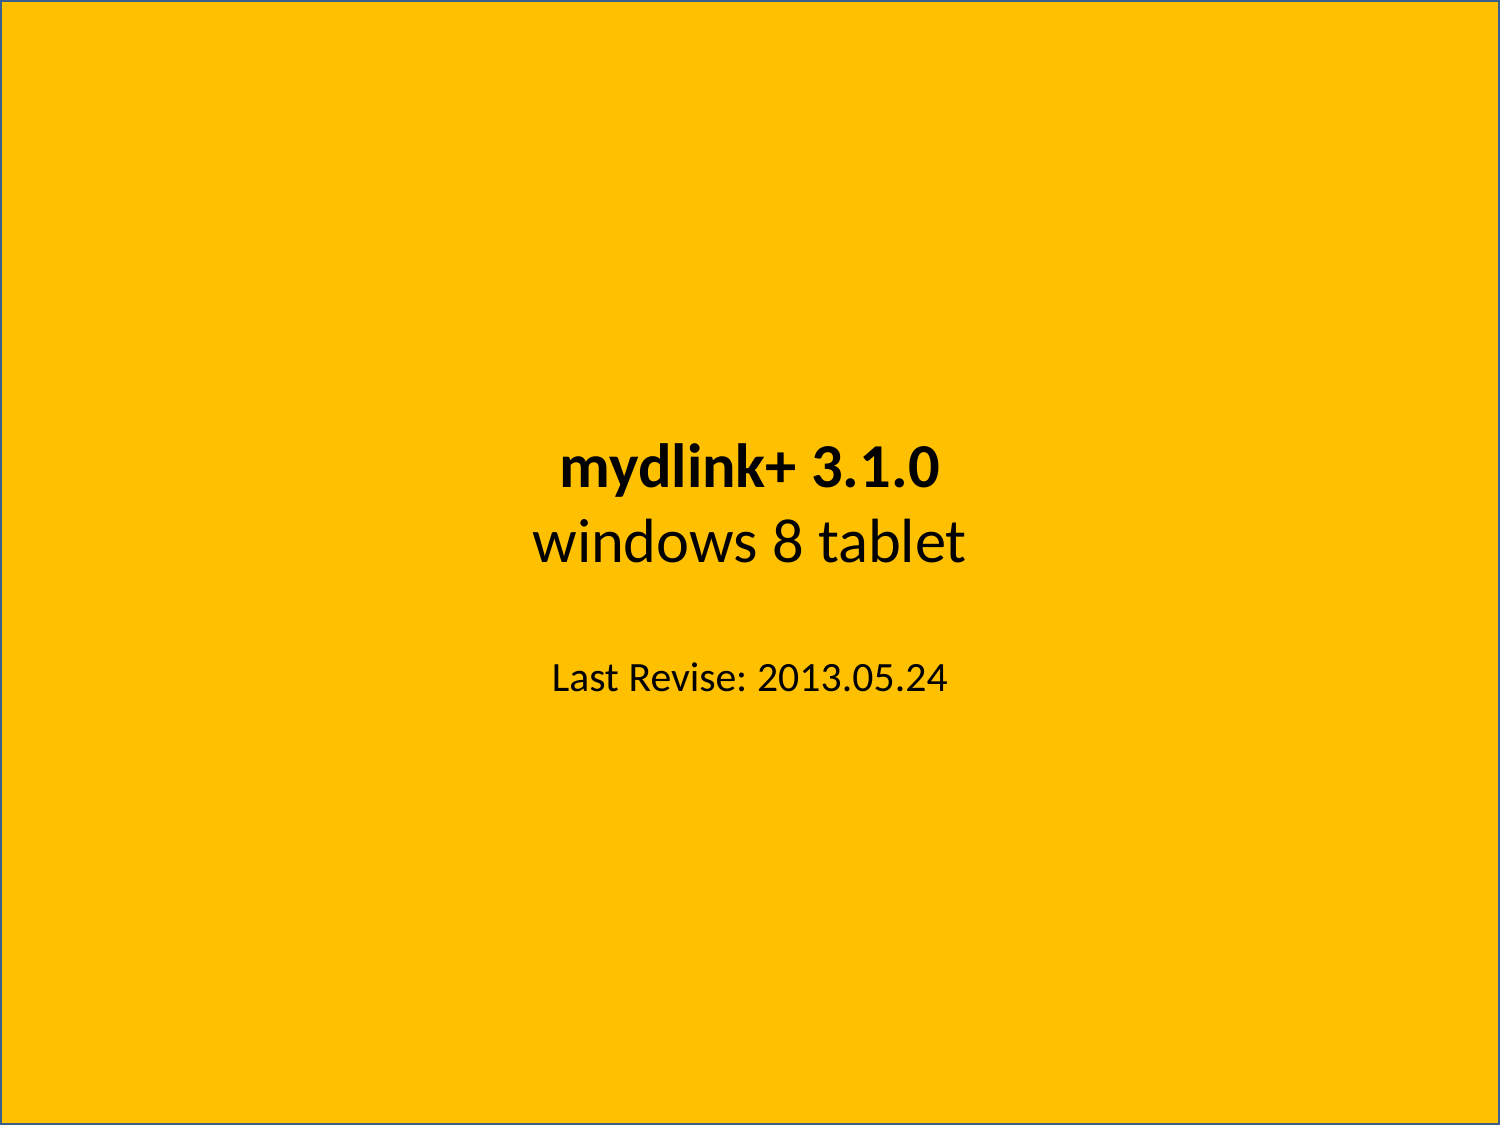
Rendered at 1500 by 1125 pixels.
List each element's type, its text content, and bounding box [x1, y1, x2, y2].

title mydlink+ 3.1.0 windows 8 tablet Last Revise: 2013.05.24 [0, 0, 1500, 1125]
